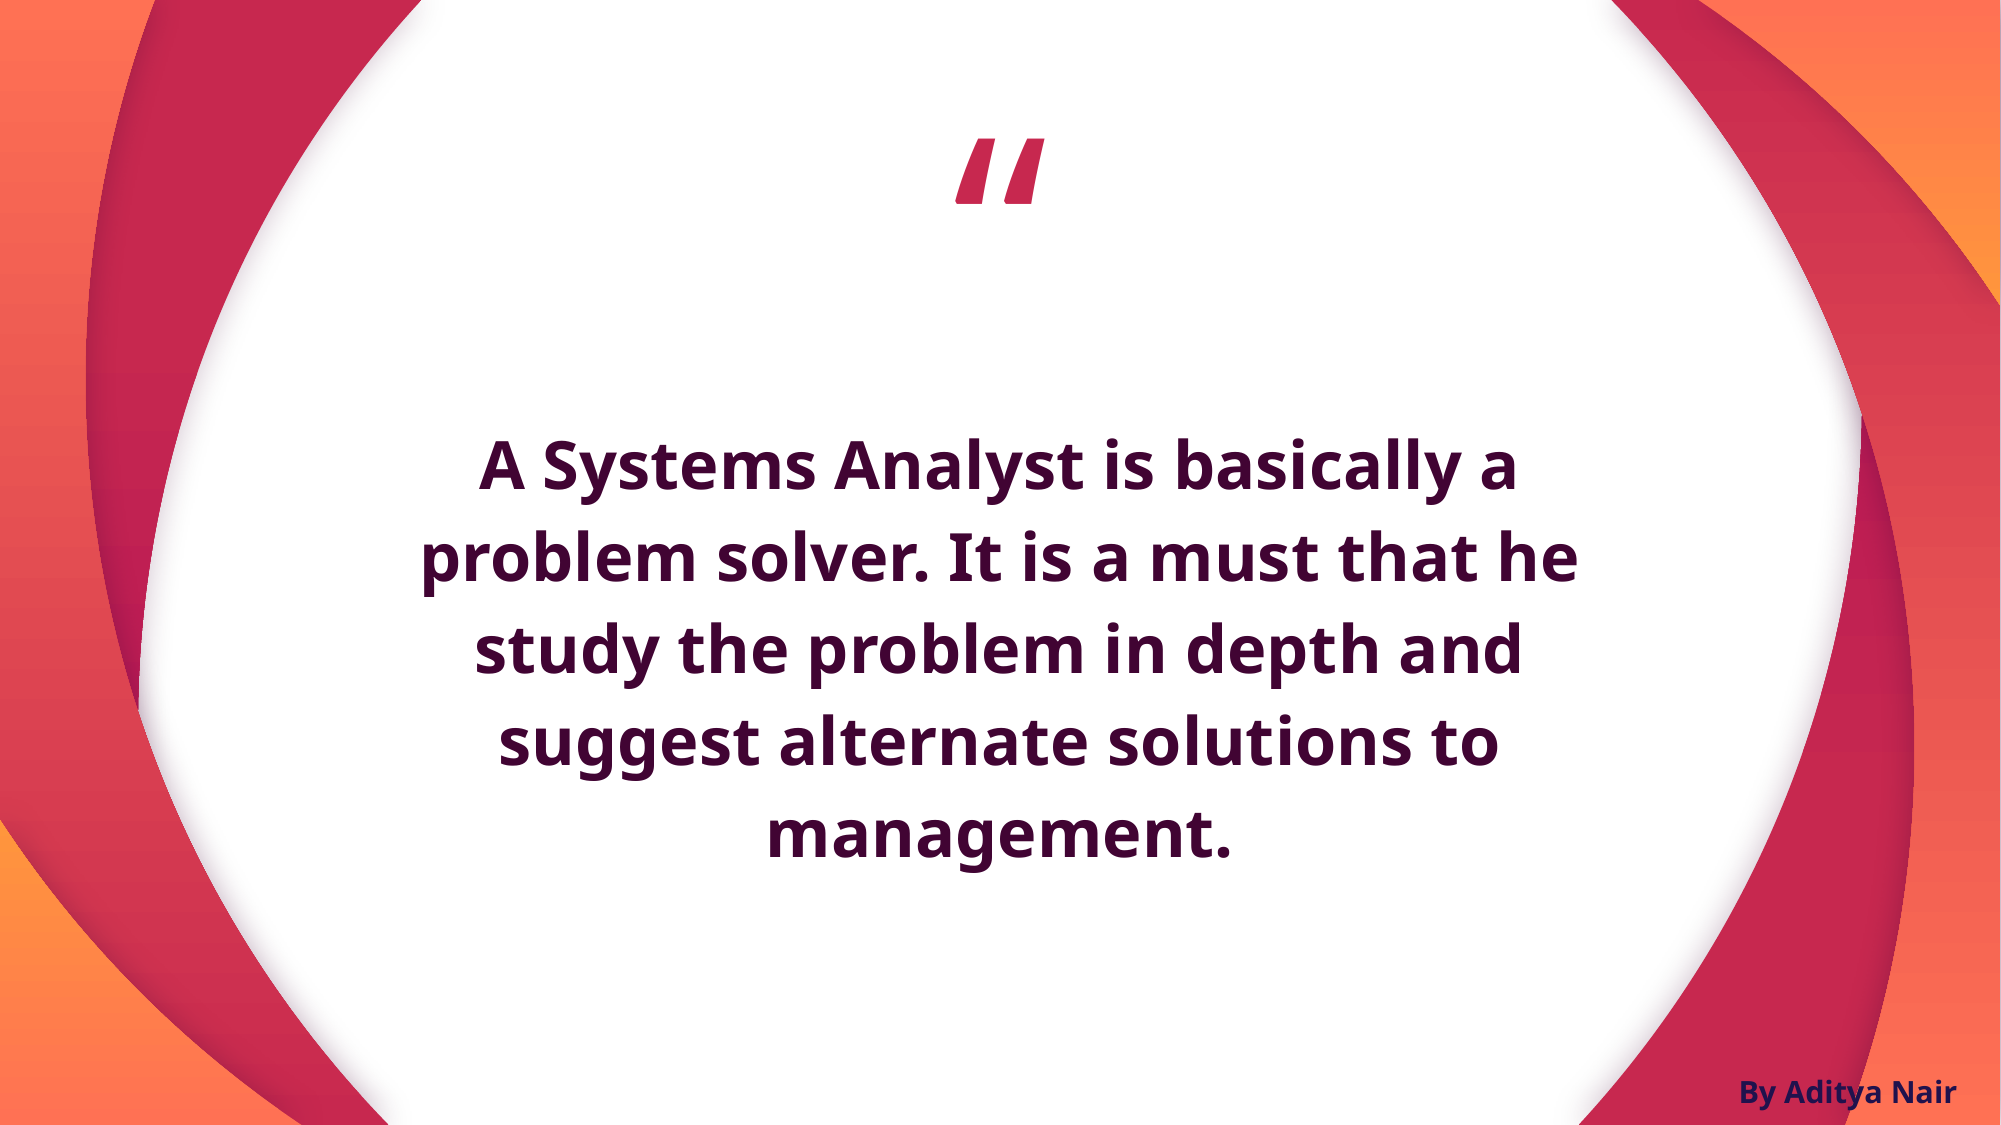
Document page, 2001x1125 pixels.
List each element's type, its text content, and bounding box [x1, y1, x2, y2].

text_box By Aditya Nair [1718, 1054, 2000, 1125]
list A Systems Analyst is basically a problem solver. It is a must that he study the problem in depth and suggest alternate solutions to management. [349, 222, 1651, 1060]
